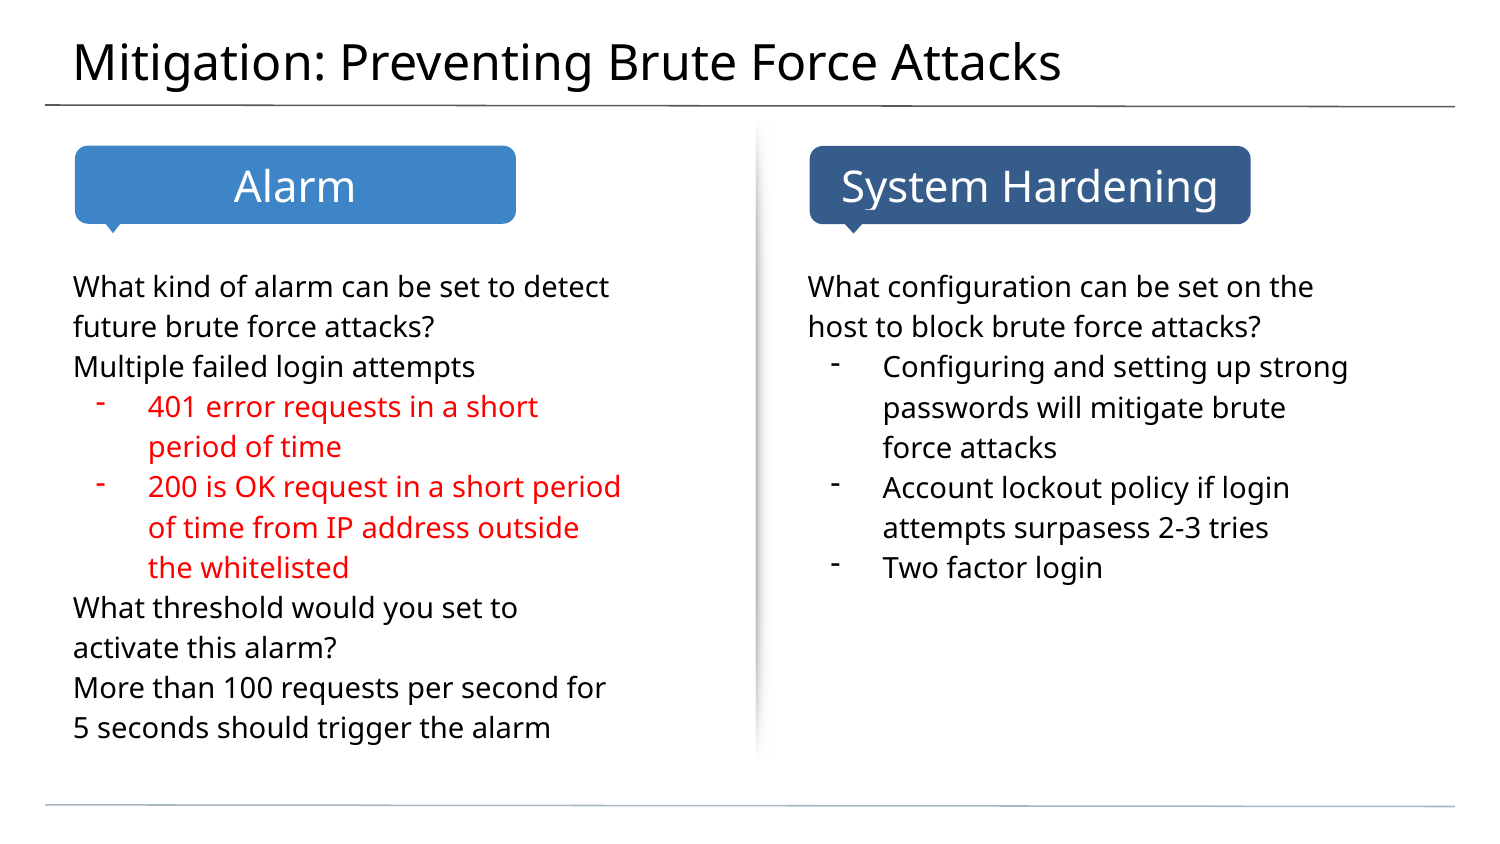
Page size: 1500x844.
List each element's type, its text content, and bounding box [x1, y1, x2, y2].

subtitle What configuration can be set on the host to block brute force attacks? Configuring and setting up strong passwords will mitigate brute force attacks Account lockout policy if login attempts surpasess 2-3 tries Two factor login [732, 263, 1438, 805]
title Mitigation: Preventing Brute Force Attacks [0, 0, 1500, 88]
subtitle What kind of alarm can be set to detect future brute force attacks? Multiple failed login attempts 401 error requests in a short period of time 200 is OK request in a short period of time from IP address outside the whitelisted What threshold would you set to activate this alarm? More than 100 requests per second for 5 seconds should trigger the alarm [0, 262, 704, 805]
picture [703, 107, 839, 782]
